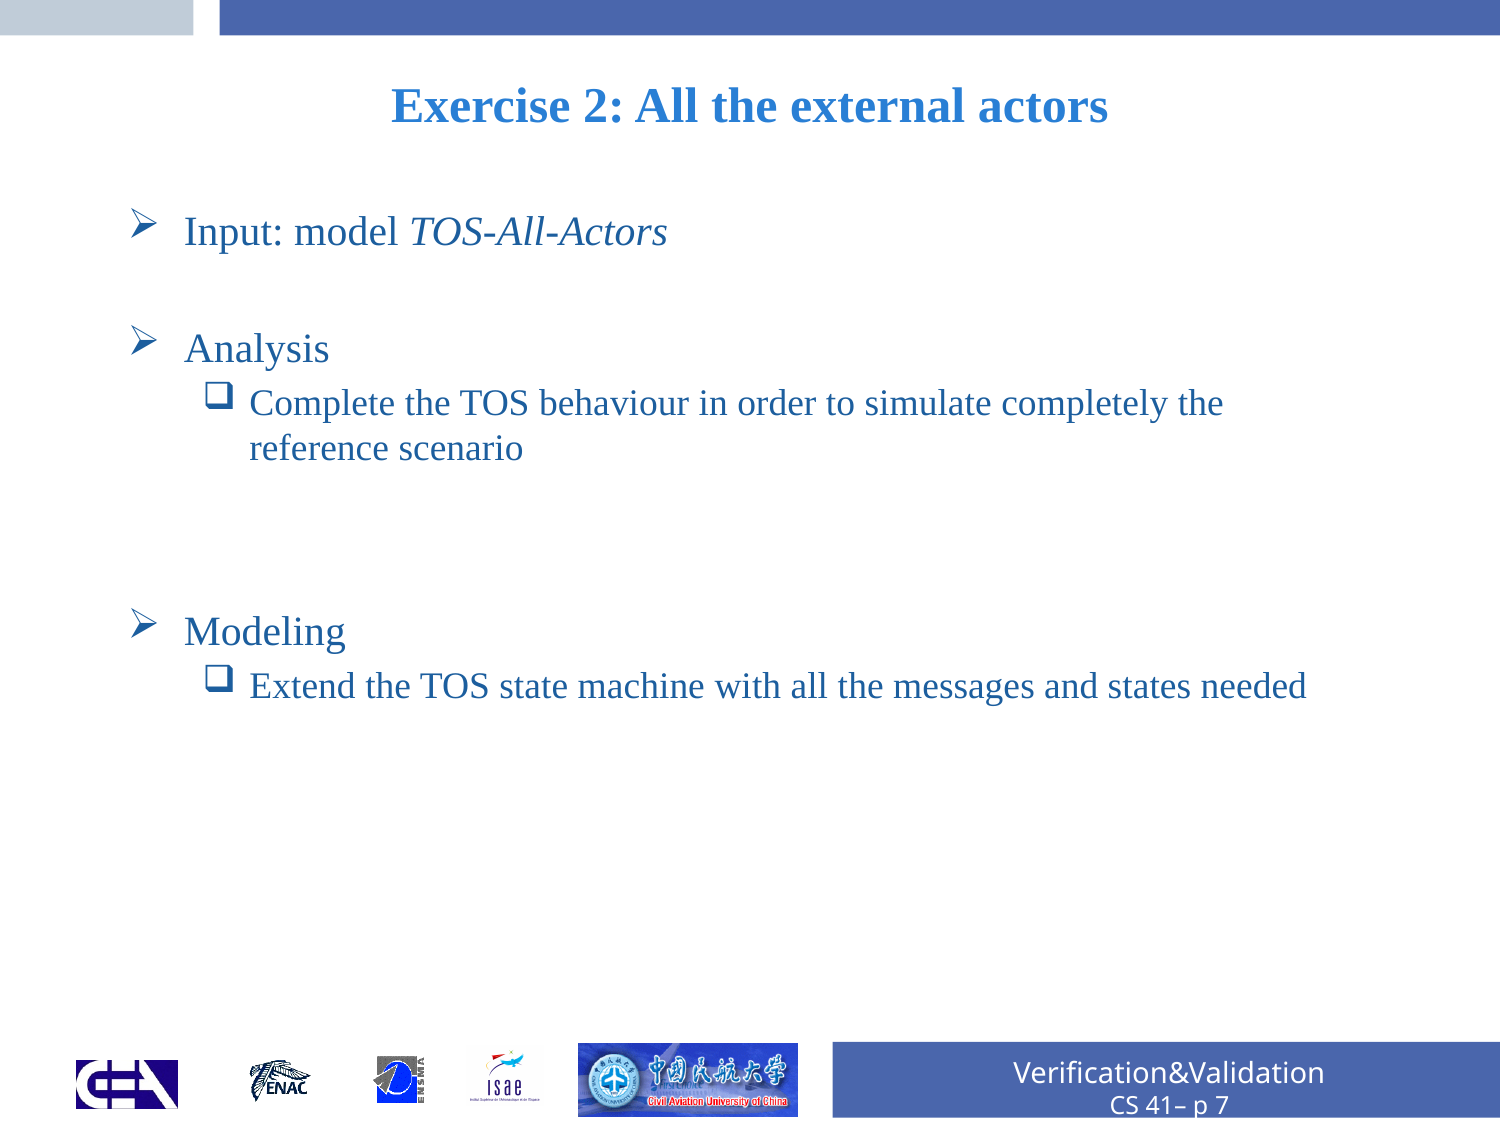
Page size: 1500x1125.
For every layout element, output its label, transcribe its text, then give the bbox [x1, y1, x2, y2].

picture [249, 1060, 311, 1102]
picture [76, 1060, 178, 1109]
list Input: model TOS-All-Actors Analysis Complete the TOS behaviour in order to simulate completely the reference scenario Modeling Extend the TOS state machine with all the messages and states needed [112, 196, 1388, 1038]
title Exercise 2: All the external actors [75, 45, 1425, 161]
picture [578, 1043, 798, 1117]
picture [466, 1045, 544, 1106]
